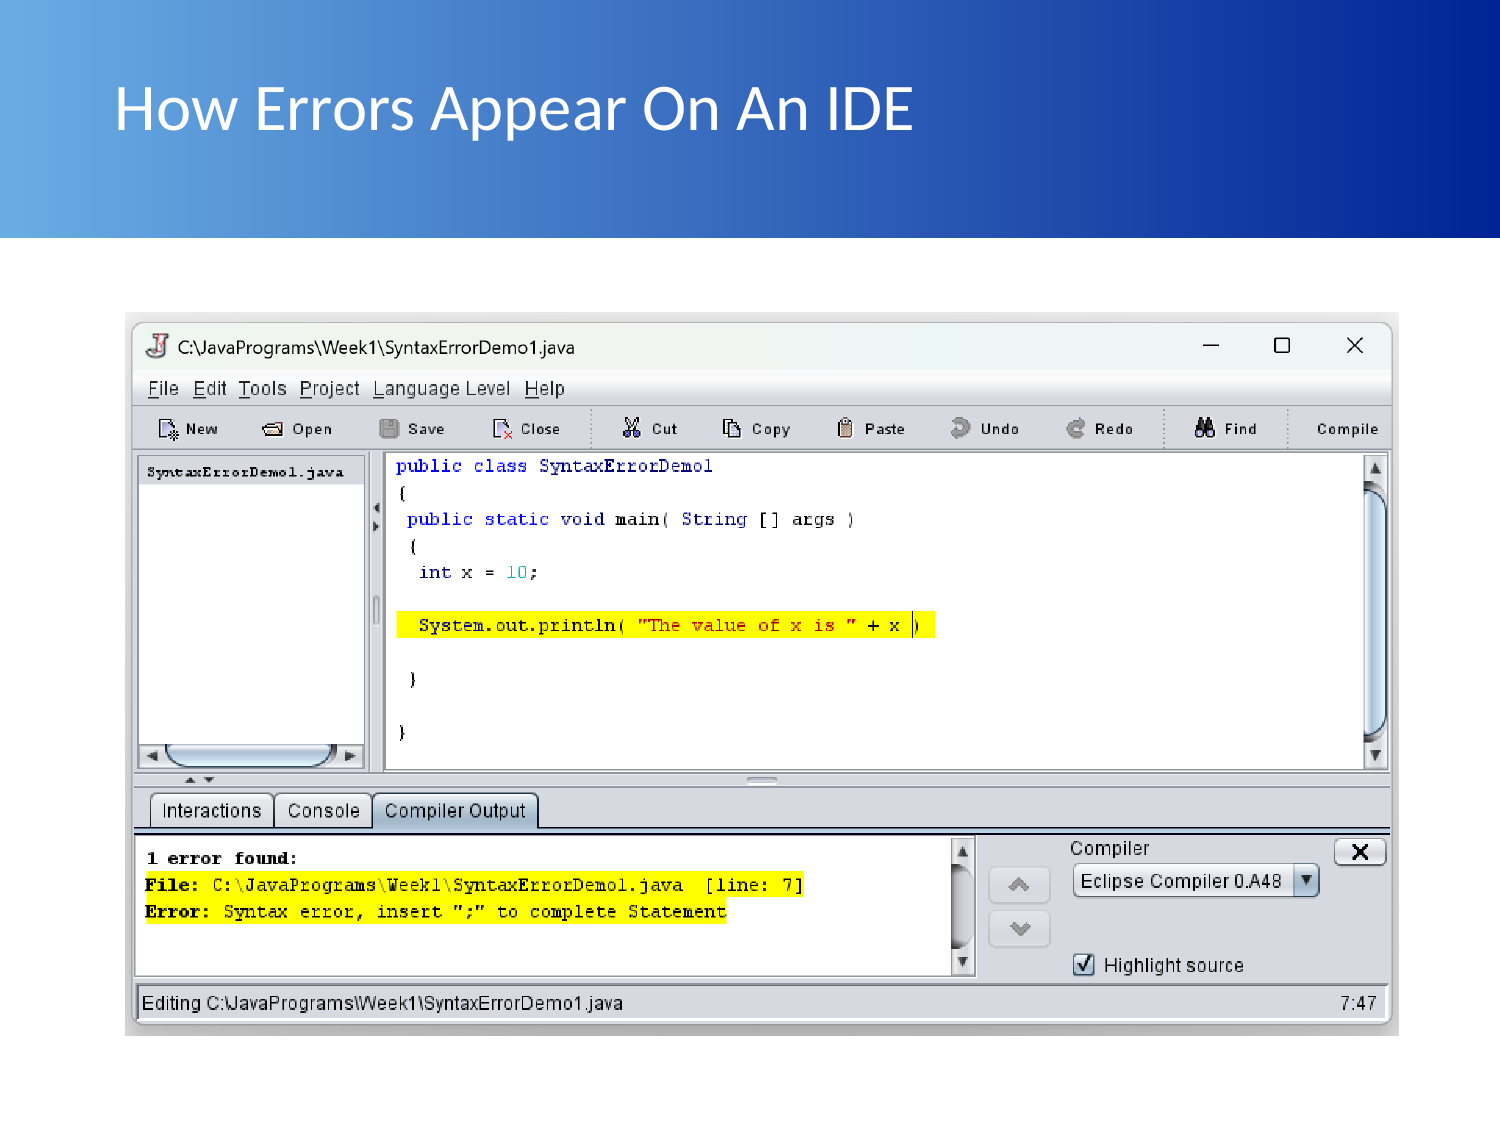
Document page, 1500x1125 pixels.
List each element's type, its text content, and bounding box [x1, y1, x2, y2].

picture [124, 312, 1399, 1037]
title How Errors Appear On An IDE [99, 57, 1450, 150]
